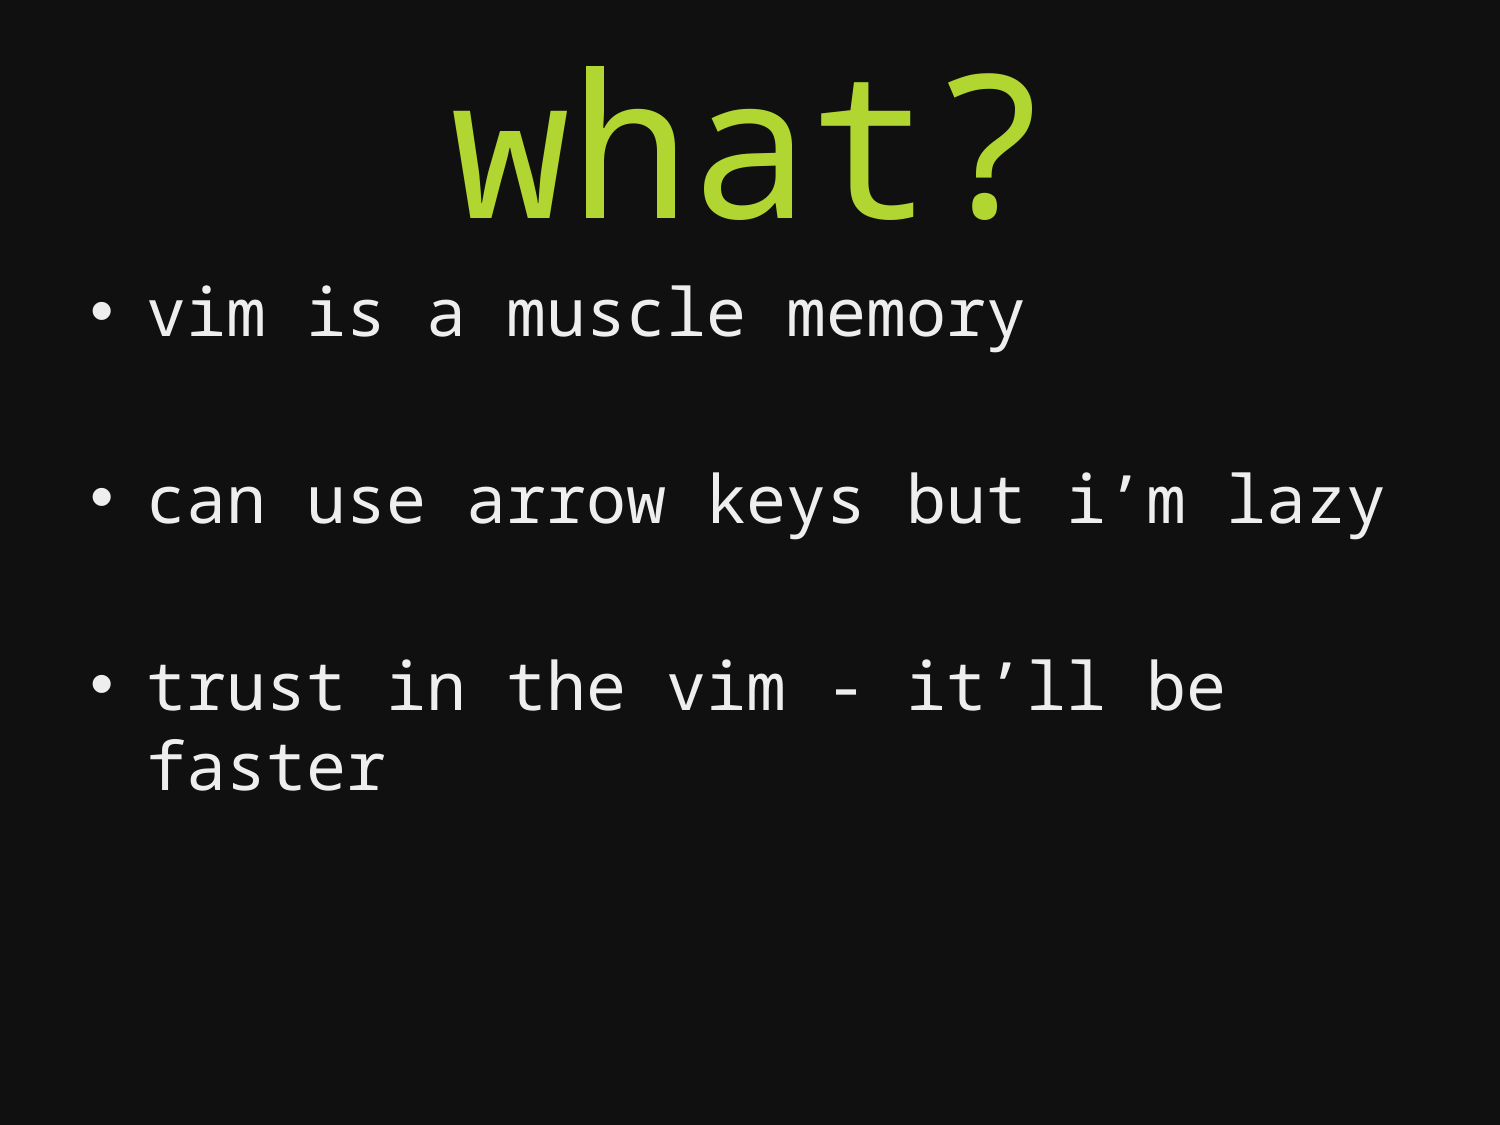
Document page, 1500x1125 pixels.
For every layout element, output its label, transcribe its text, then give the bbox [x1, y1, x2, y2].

title what? [75, 45, 1425, 233]
list vim is a muscle memory can use arrow keys but i’m lazy trust in the vim - it’ll be faster [75, 262, 1425, 1005]
